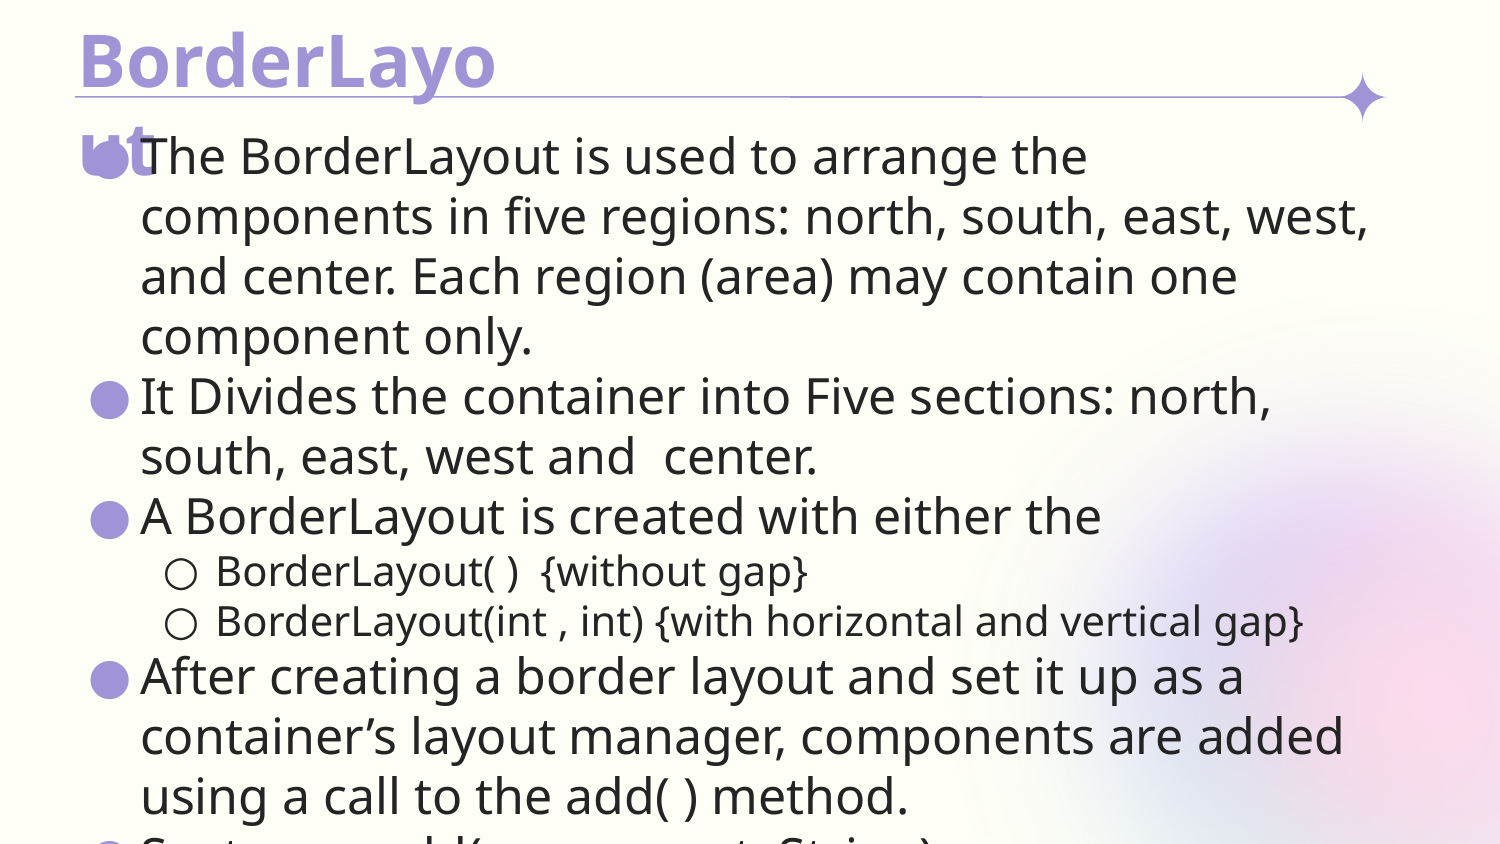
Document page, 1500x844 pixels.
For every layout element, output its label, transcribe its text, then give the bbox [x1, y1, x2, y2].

picture [776, 156, 1500, 844]
subtitle The BorderLayout is used to arrange the components in five regions: north, south, east, west, and center. Each region (area) may contain one component only. It Divides the container into Five sections: north, south, east, west and center. A BorderLayout is created with either the BorderLayout( ) {without gap} BorderLayout(int , int) {with horizontal and vertical gap} After creating a border layout and set it up as a container’s layout manager, components are added using a call to the add( ) method. Syntax:- add(component, String) [50, 109, 1400, 822]
text_box [1347, 71, 1388, 123]
title BorderLayout [62, 0, 550, 94]
